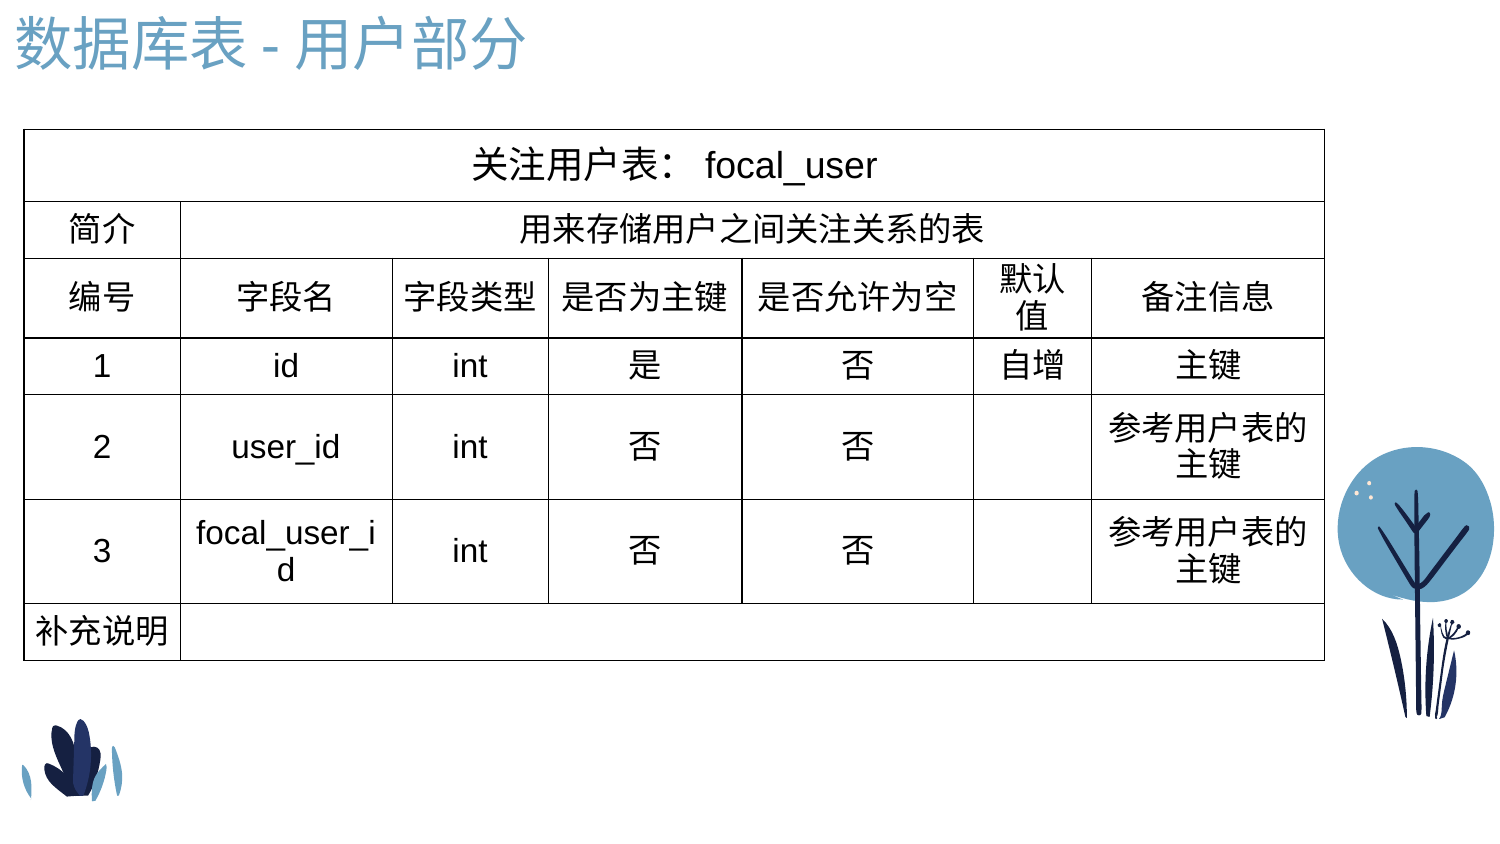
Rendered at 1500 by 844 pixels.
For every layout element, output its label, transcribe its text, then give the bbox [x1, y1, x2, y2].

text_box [20, 718, 123, 802]
table_cell focal_user_id [181, 500, 392, 603]
table_cell 参考用户表的主键 [1092, 395, 1324, 499]
table_cell 是否允许为空 [743, 259, 973, 337]
table_cell [974, 500, 1091, 603]
table_cell 是否为主键 [549, 259, 741, 337]
table_cell 字段名 [181, 259, 392, 337]
table_cell [974, 395, 1091, 499]
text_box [1332, 446, 1500, 720]
table_cell id [181, 339, 392, 394]
table_cell 否 [549, 500, 741, 603]
table_cell 否 [549, 395, 741, 499]
table_cell 主键 [1092, 339, 1324, 394]
table_cell 简介 [25, 202, 180, 258]
table_cell user_id [181, 395, 392, 499]
table_header 关注用户表：focal_user [25, 130, 1324, 201]
table_cell 备注信息 [1092, 259, 1324, 337]
table_cell 1 [25, 339, 180, 394]
table_cell int [393, 500, 548, 603]
table_cell [181, 604, 1324, 660]
table_cell 否 [743, 395, 973, 499]
table_cell 自增 [974, 339, 1091, 394]
table_cell 否 [743, 500, 973, 603]
table_cell 是 [549, 339, 741, 394]
table_cell int [393, 395, 548, 499]
table_cell 字段类型 [393, 259, 548, 337]
table_cell 2 [25, 395, 180, 499]
table_cell 默认值 [974, 259, 1091, 337]
table_cell int [393, 339, 548, 394]
table_cell 3 [25, 500, 180, 603]
table_cell 编号 [25, 259, 180, 337]
table_cell 补充说明 [25, 604, 180, 660]
table_cell 参考用户表的主键 [1092, 500, 1324, 603]
table_cell 用来存储用户之间关注关系的表 [181, 202, 1324, 258]
text_box 数据库表-用户部分 [0, 0, 846, 85]
table_cell 否 [743, 339, 973, 394]
